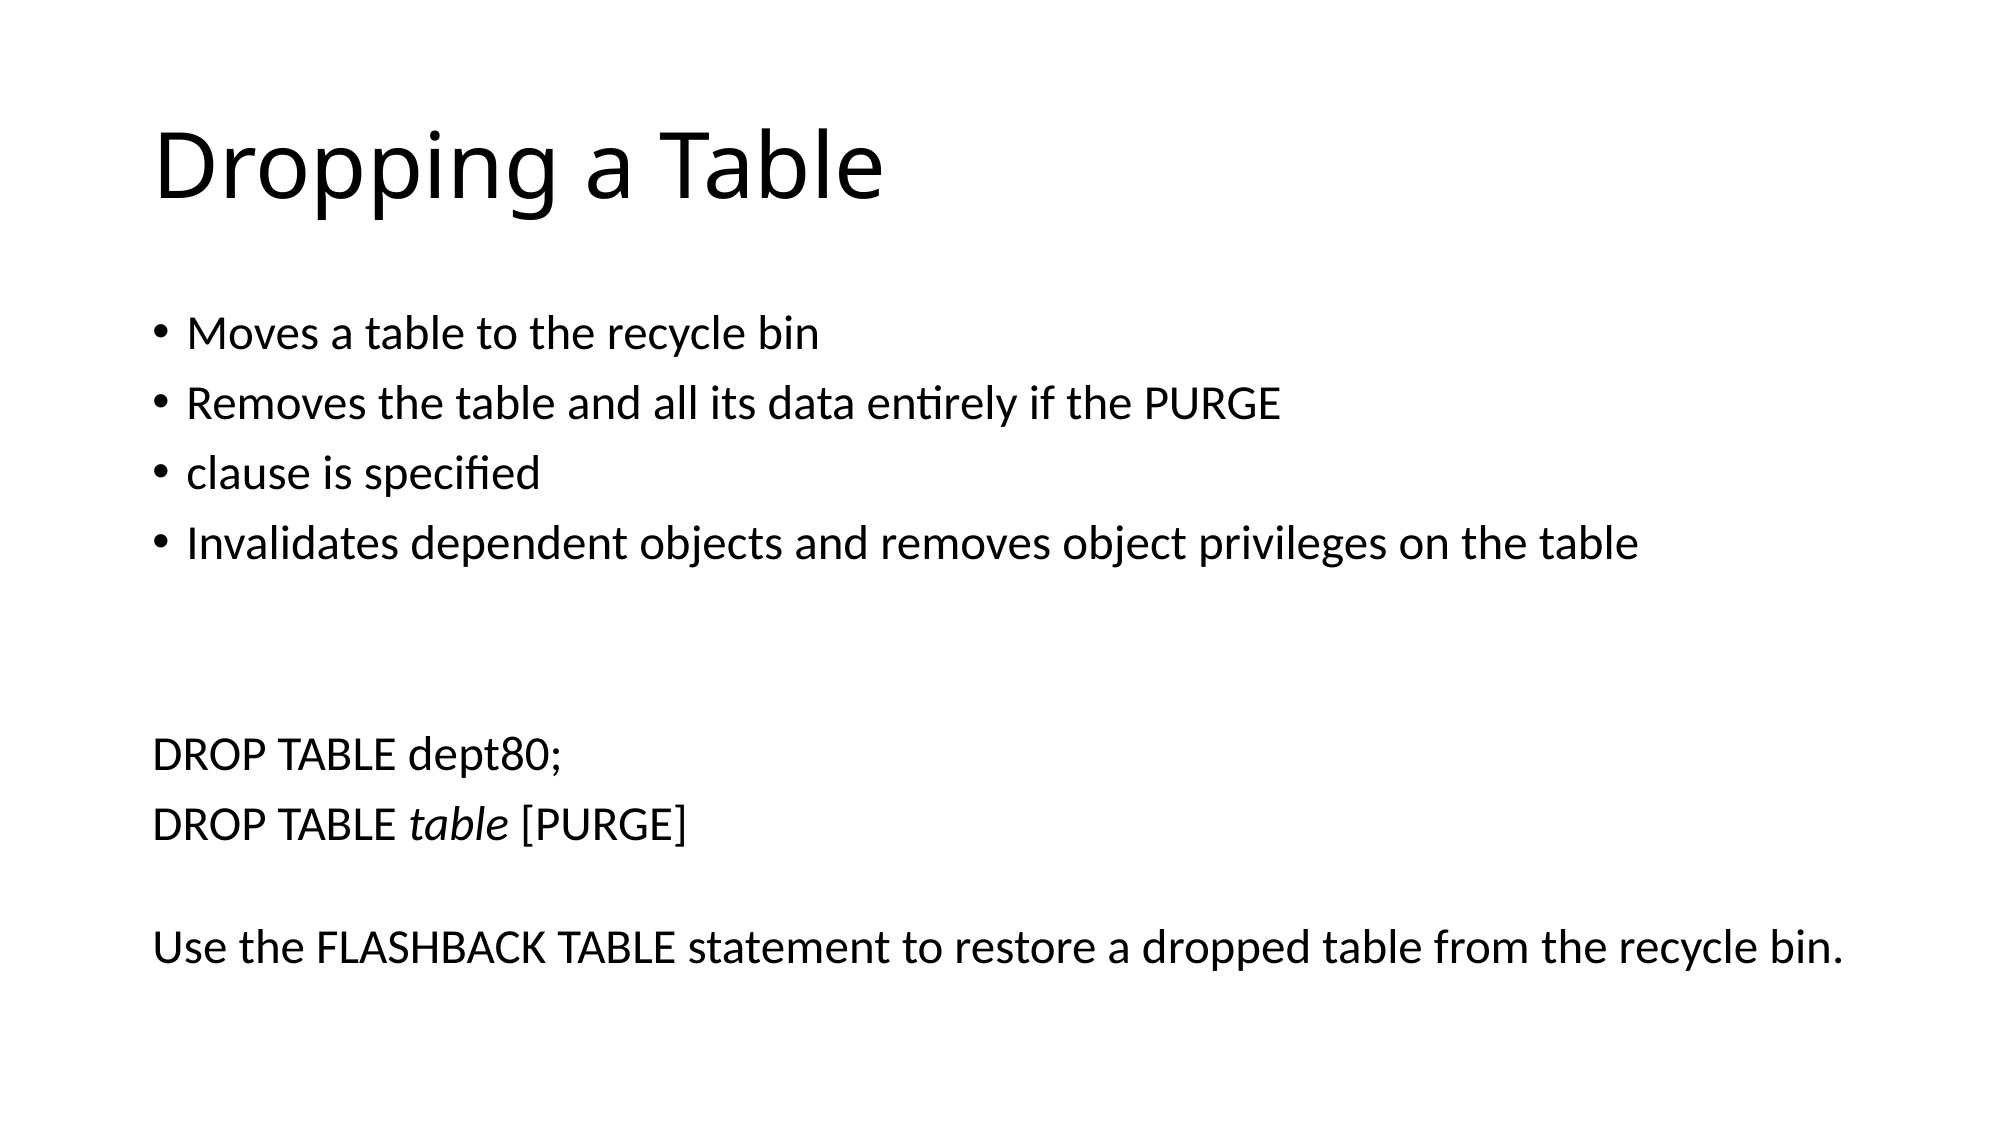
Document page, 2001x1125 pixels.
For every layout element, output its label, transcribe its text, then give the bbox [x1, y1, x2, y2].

list Moves a table to the recycle bin Removes the table and all its data entirely if the PURGE clause is specified Invalidates dependent objects and removes object privileges on the table DROP TABLE dept80; DROP TABLE table [PURGE] Use the FLASHBACK TABLE statement to restore a dropped table from the recycle bin. [137, 299, 1863, 1014]
title Dropping a Table [137, 59, 1863, 278]
